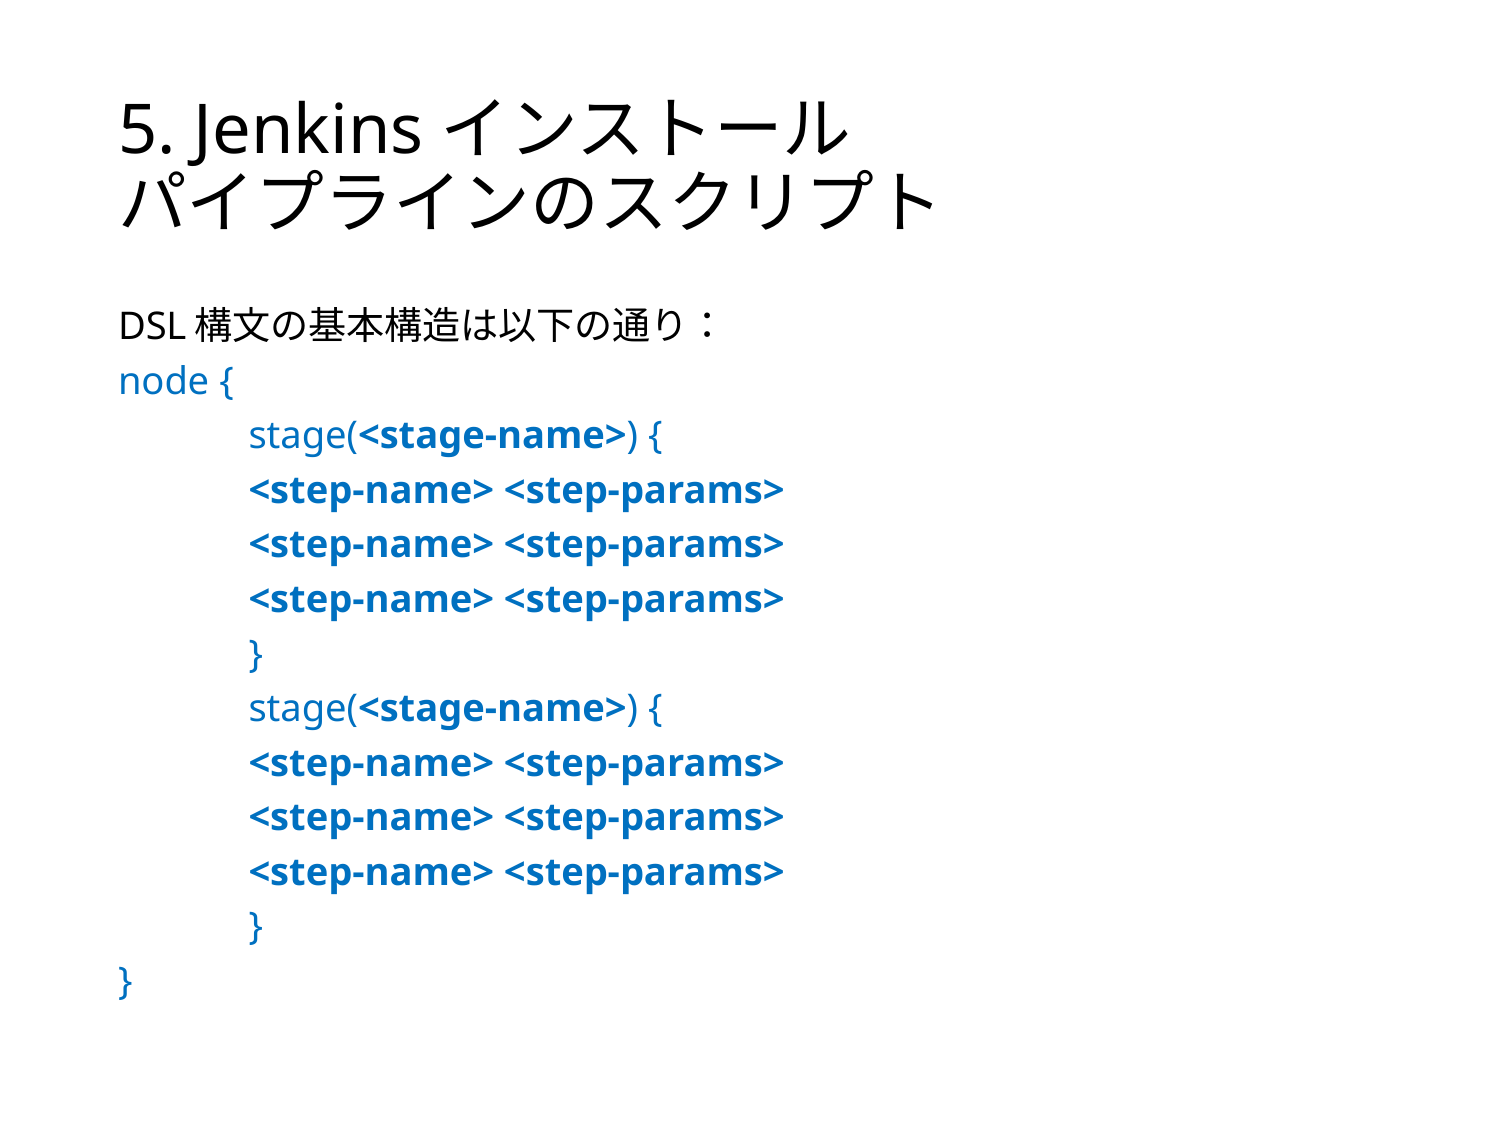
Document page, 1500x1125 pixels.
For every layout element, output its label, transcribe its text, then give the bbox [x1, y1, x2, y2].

list DSL構文の基本構造は以下の通り： node { stage(<stage-name>) { <step-name> <step-params> <step-name> <step-params> <step-name> <step-params> } stage(<stage-name>) { <step-name> <step-params> <step-name> <step-params> <step-name> <step-params> } } [103, 299, 1397, 1014]
title 5. Jenkinsインストール パイプラインのスクリプト [103, 59, 1397, 278]
